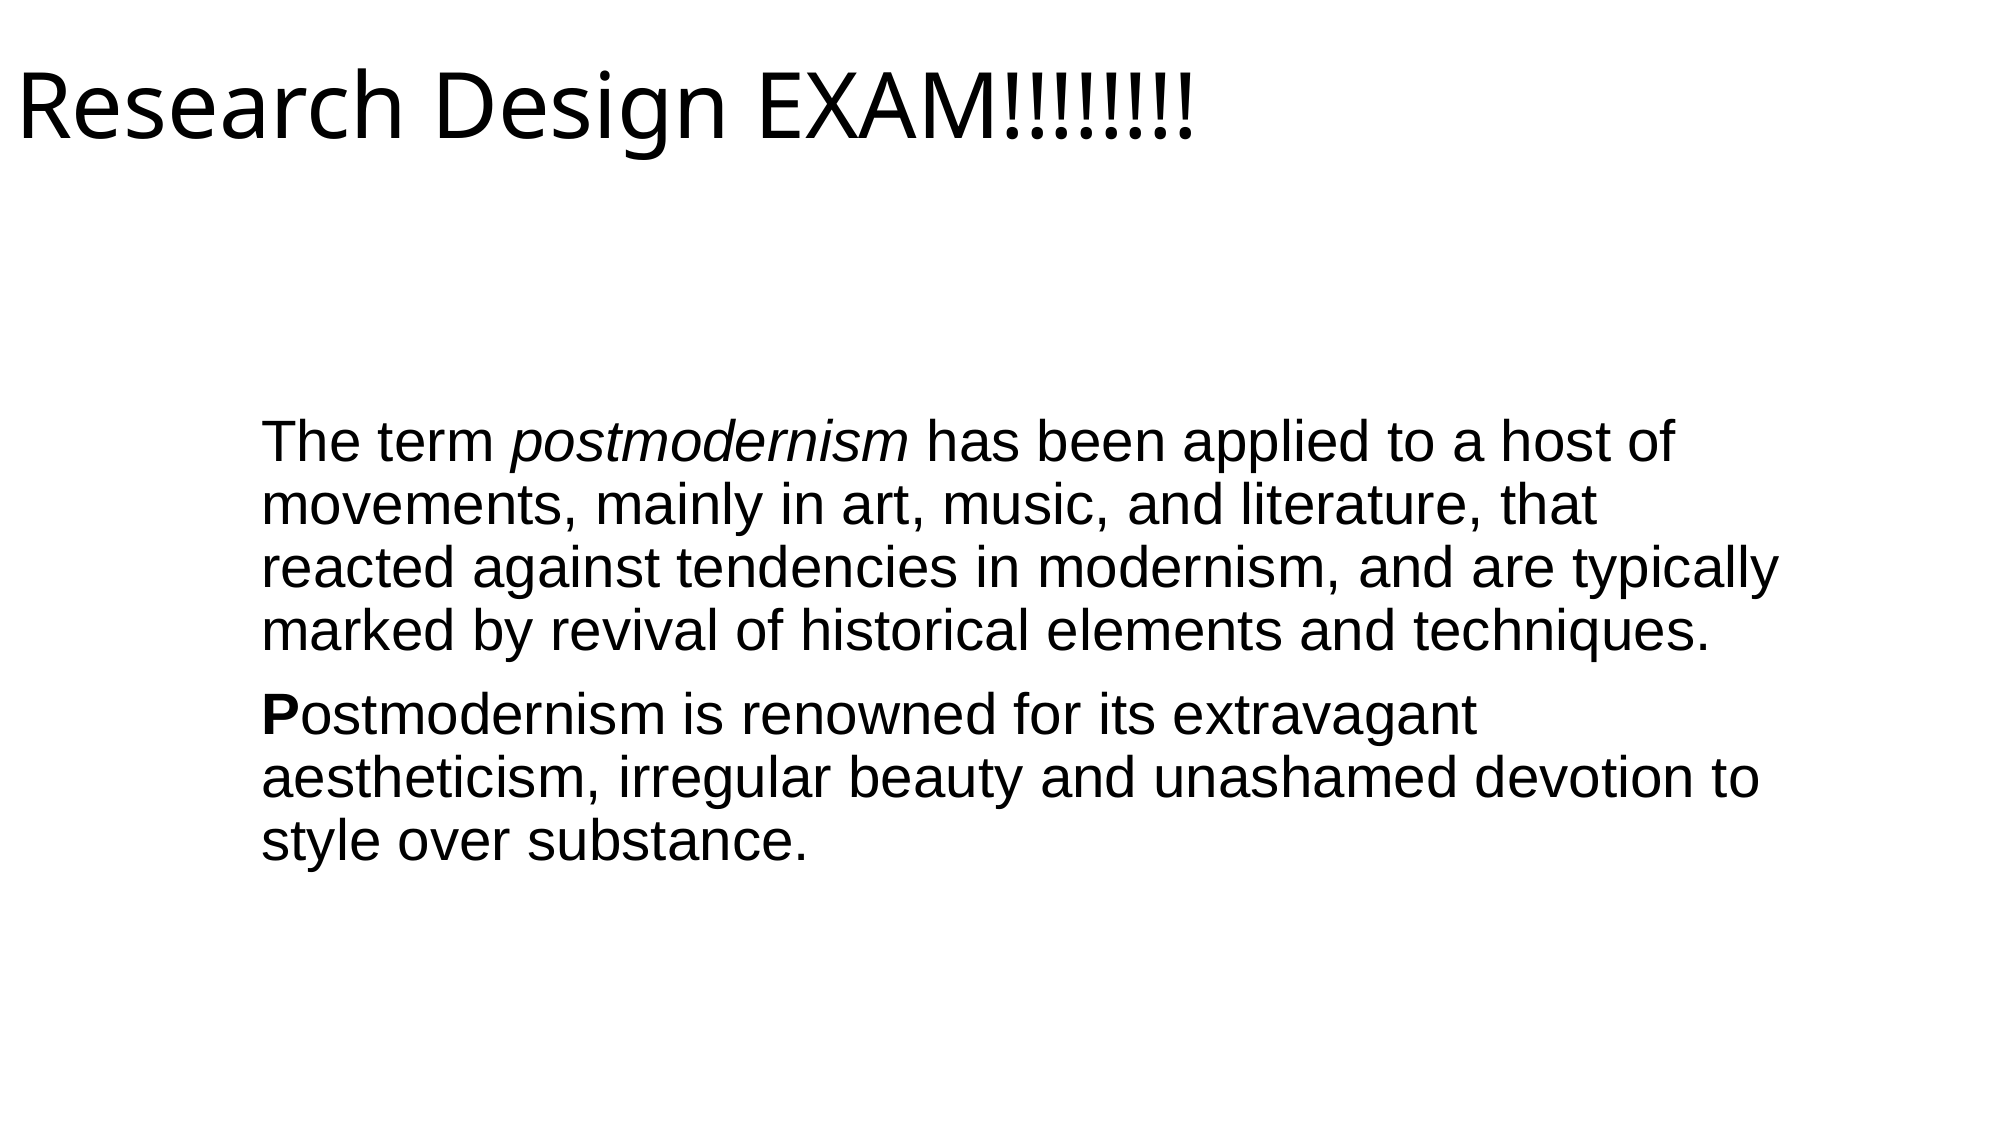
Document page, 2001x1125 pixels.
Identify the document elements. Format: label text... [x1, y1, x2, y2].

title Research Design EXAM!!!!!!!! [0, 0, 1482, 218]
list The term postmodernism has been applied to a host of movements, mainly in art, music, and literature, that reacted against tendencies in modernism, and are typically marked by revival of historical elements and techniques. Postmodernism is renowned for its extravagant aestheticism, irregular beauty and unashamed devotion to style over substance. [246, 403, 1825, 919]
